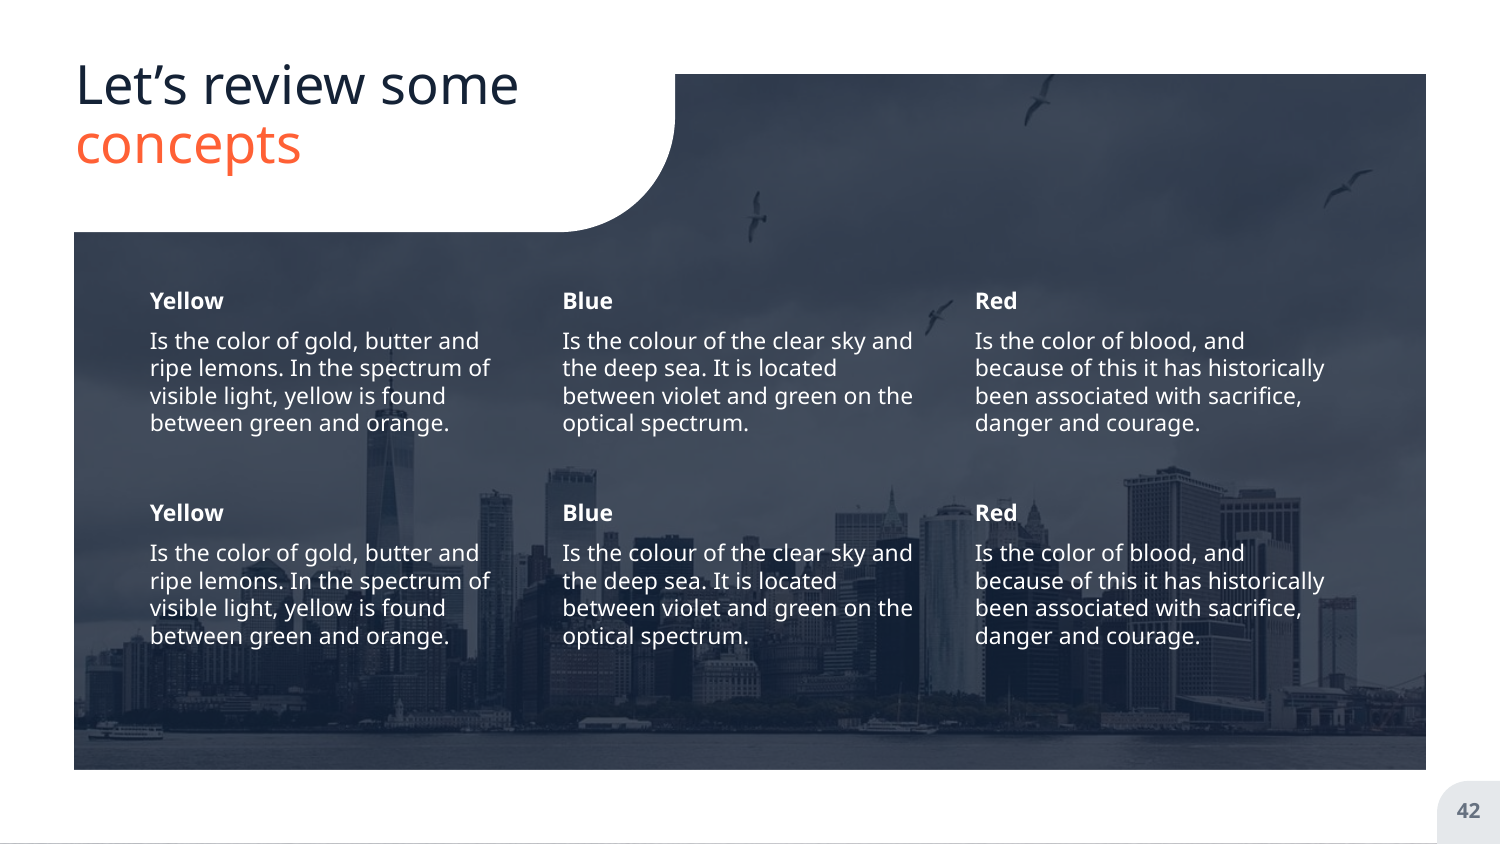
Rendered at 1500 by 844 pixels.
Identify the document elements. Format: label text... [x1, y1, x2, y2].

list Blue Is the colour of the clear sky and the deep sea. It is located between violet and green on the optical spectrum. [562, 286, 928, 465]
slide_number 42 [1437, 780, 1500, 844]
list Red Is the color of blood, and because of this it has historically been associated with sacrifice, danger and courage. [974, 286, 1340, 465]
list Blue Is the colour of the clear sky and the deep sea. It is located between violet and green on the optical spectrum. [562, 498, 928, 677]
list Yellow Is the color of gold, butter and ripe lemons. In the spectrum of visible light, yellow is found between green and orange. [149, 498, 515, 677]
title Let’s review some concepts [75, 0, 596, 233]
list Red Is the color of blood, and because of this it has historically been associated with sacrifice, danger and courage. [974, 498, 1340, 677]
list Yellow Is the color of gold, butter and ripe lemons. In the spectrum of visible light, yellow is found between green and orange. [149, 286, 515, 465]
